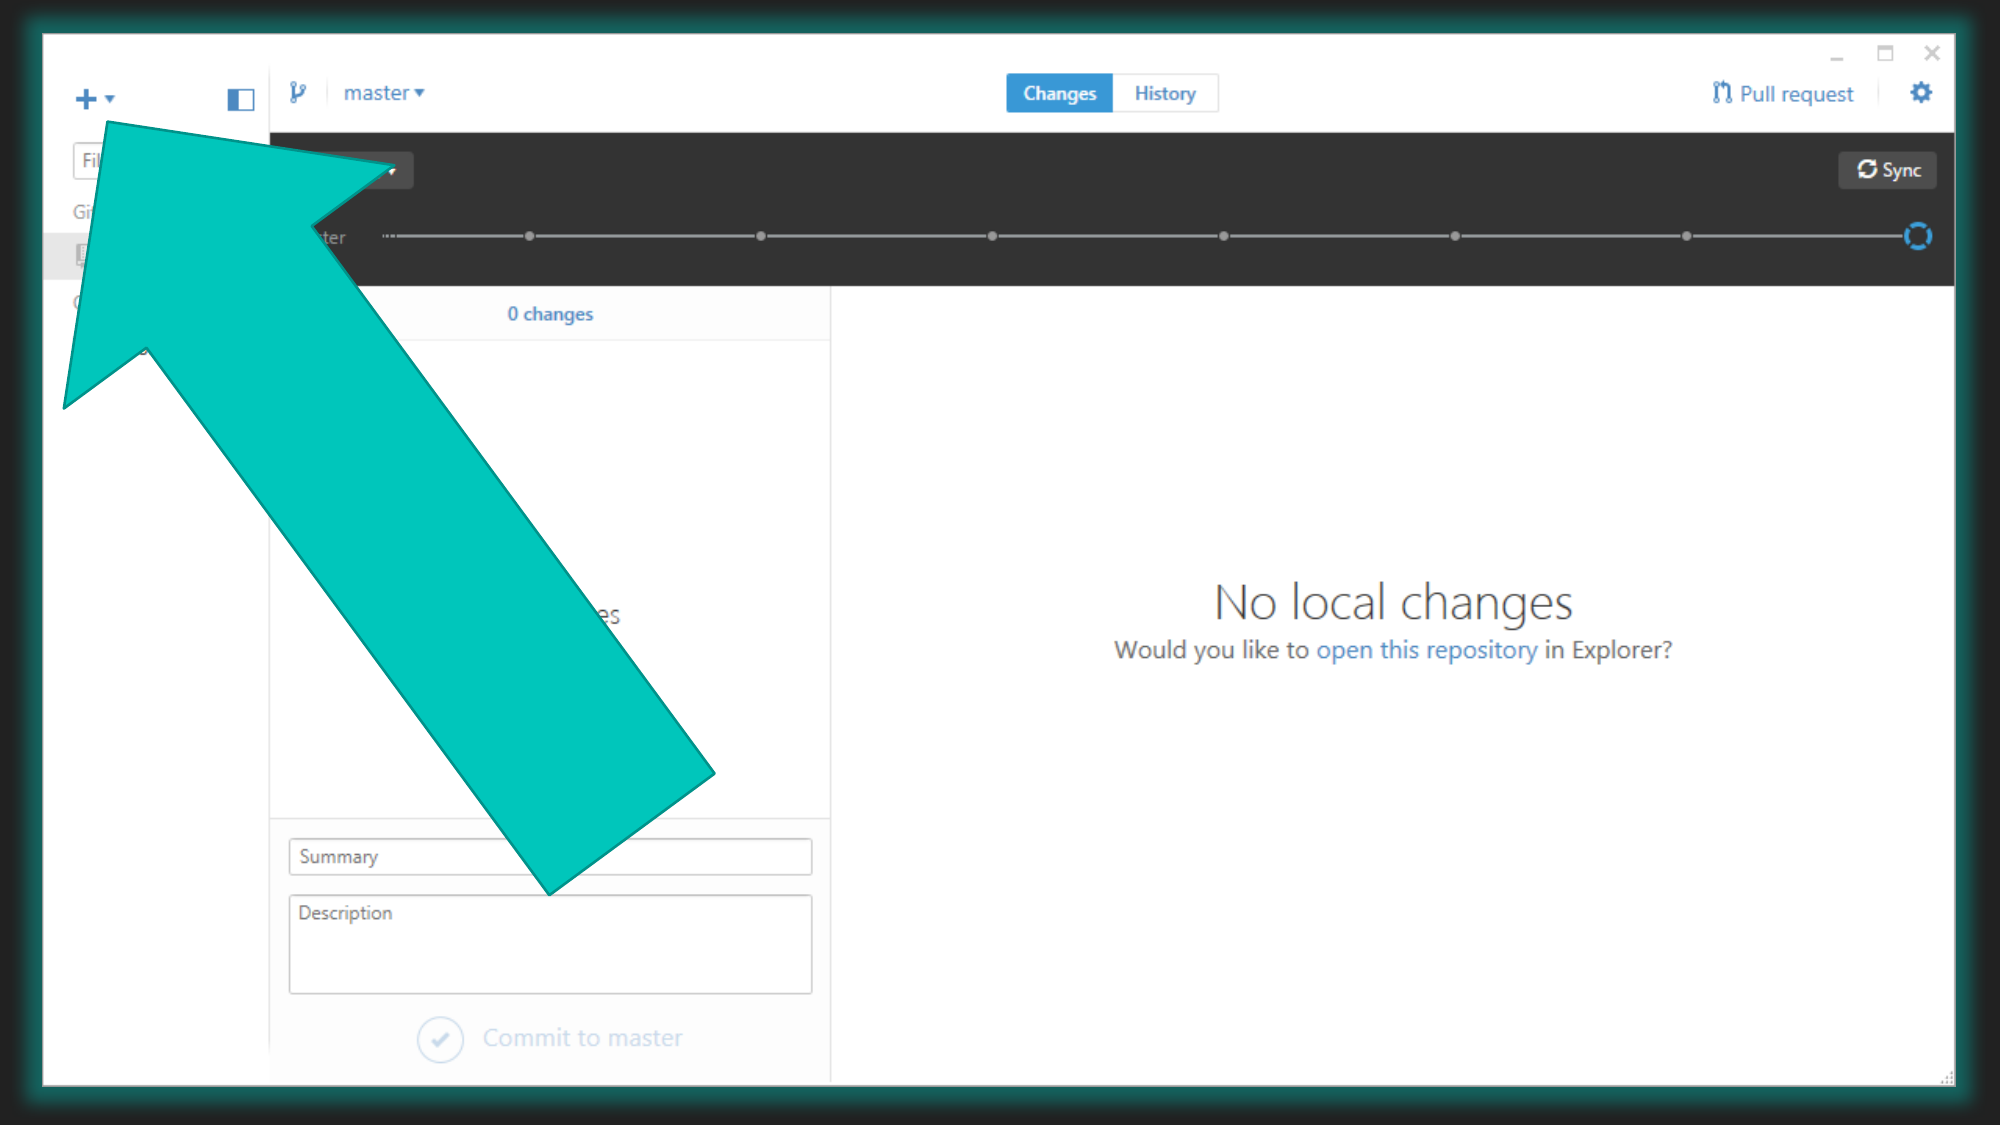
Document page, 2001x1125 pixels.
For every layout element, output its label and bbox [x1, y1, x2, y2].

picture [42, 33, 1956, 1088]
